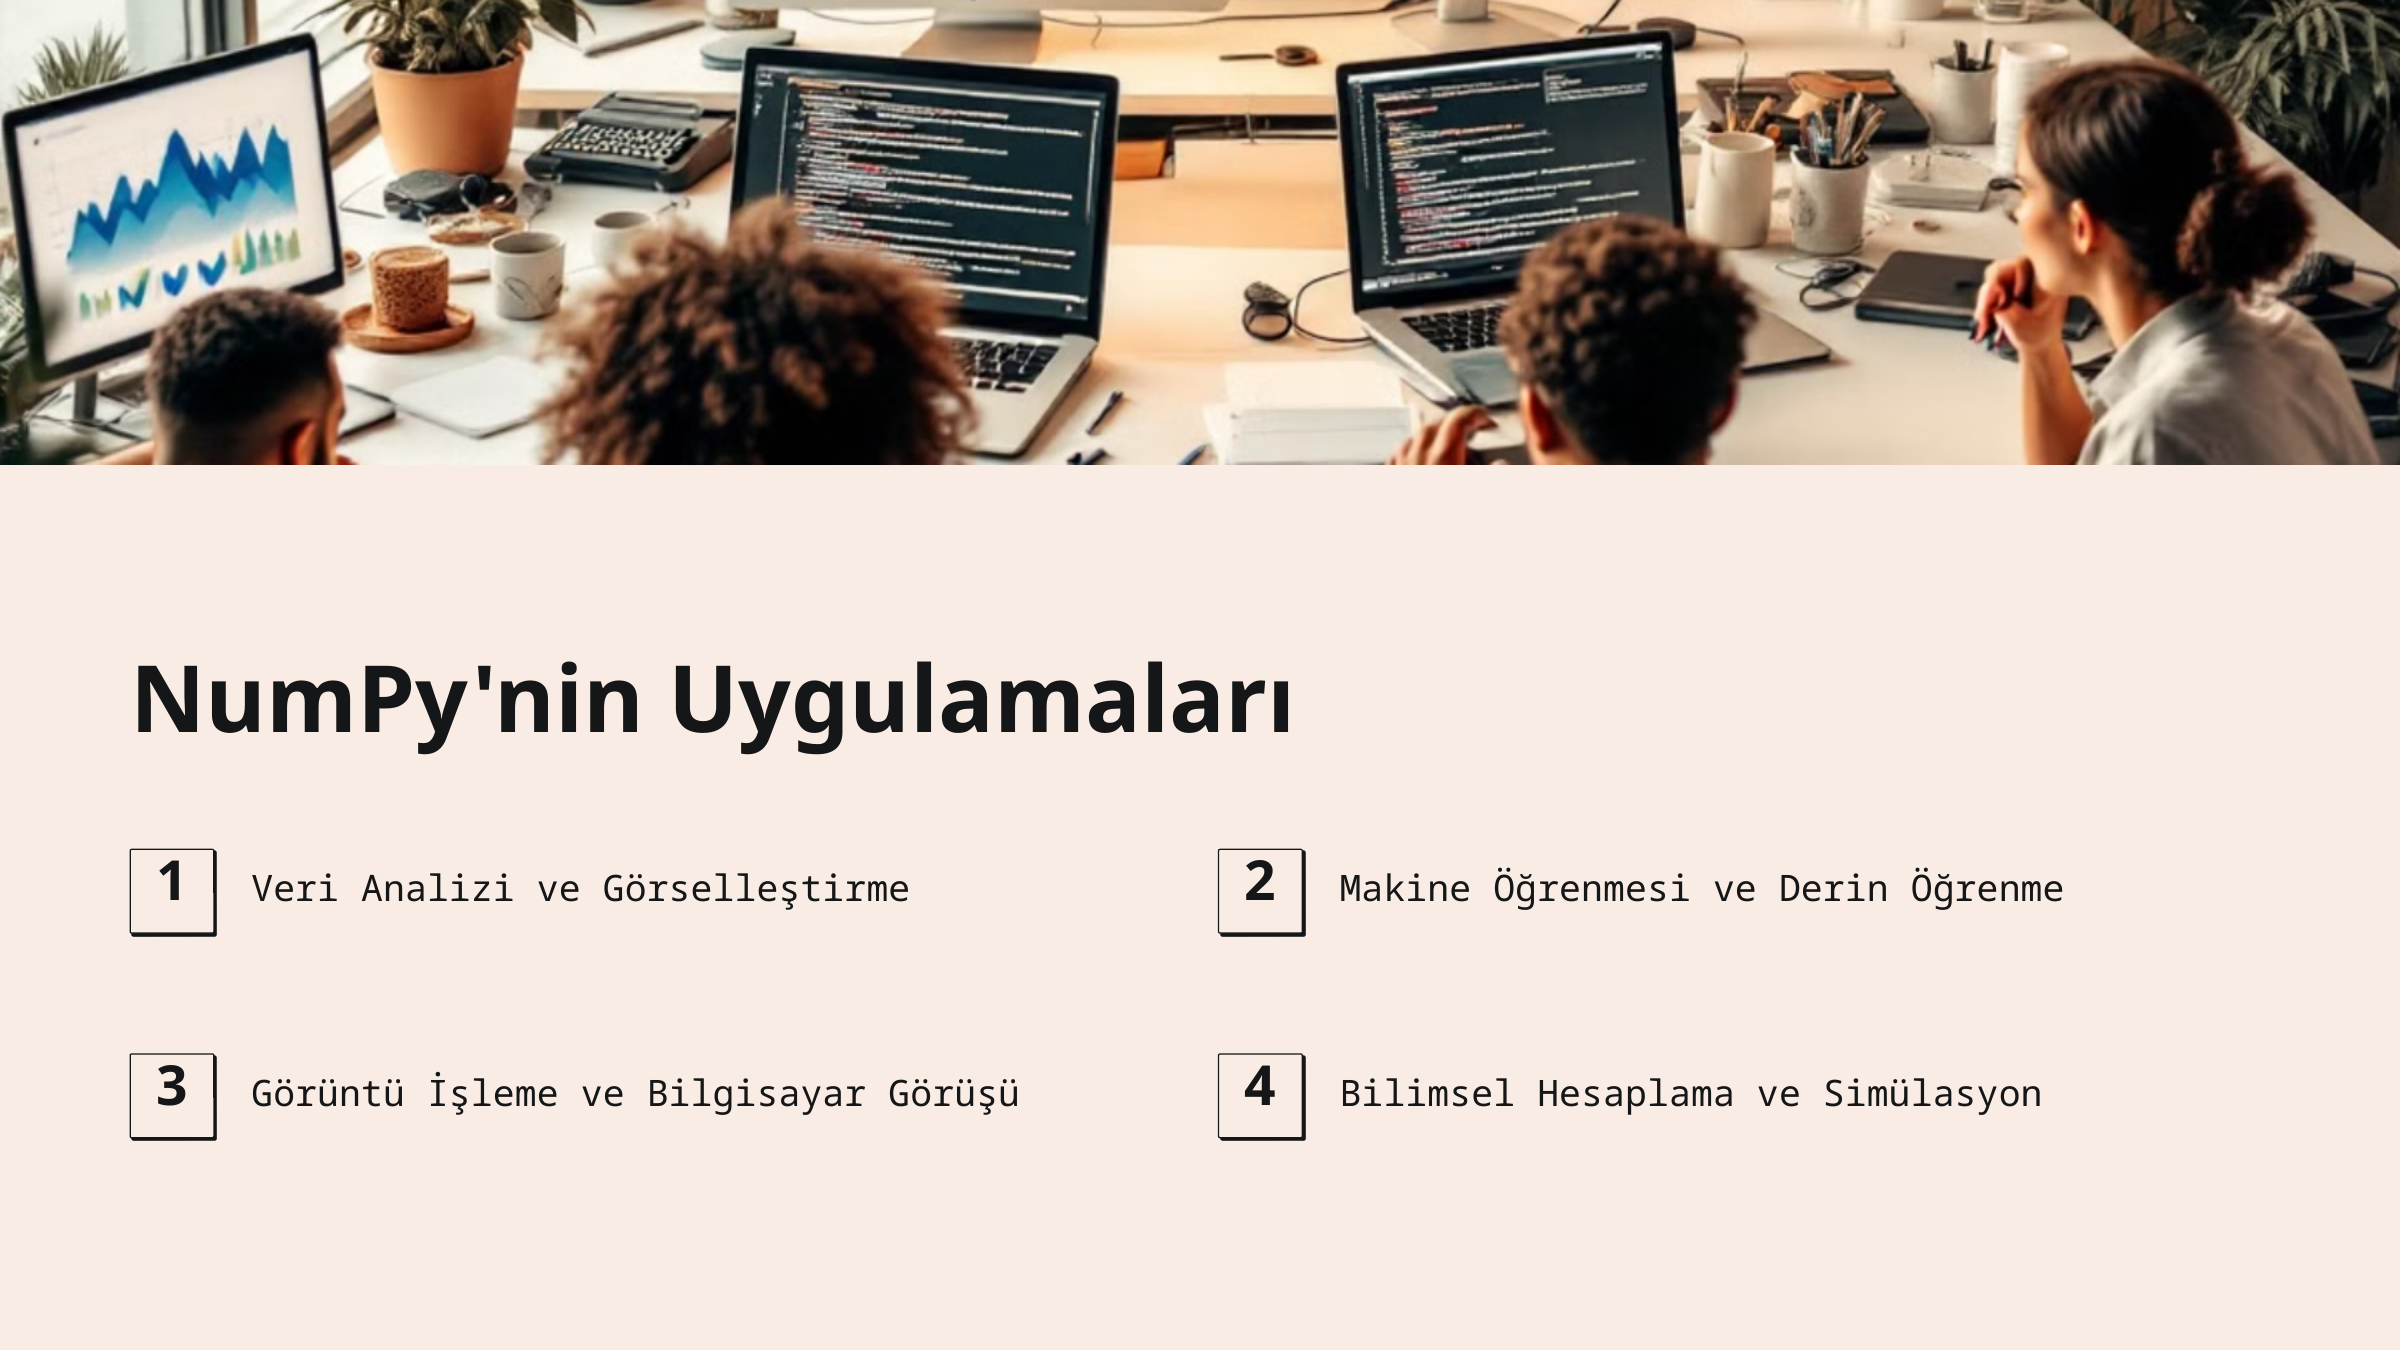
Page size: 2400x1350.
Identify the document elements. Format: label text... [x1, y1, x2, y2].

text_box 2 [1232, 856, 1289, 927]
text_box NumPy'nin Uygulamaları [130, 635, 1379, 752]
text_box Veri Analizi ve Görselleştirme [251, 849, 1182, 909]
picture [0, 0, 2400, 466]
text_box [1218, 1053, 1303, 1138]
text_box [1218, 849, 1303, 934]
text_box 4 [1232, 1061, 1289, 1131]
text_box 3 [144, 1061, 200, 1131]
text_box [130, 849, 214, 934]
text_box [130, 1053, 214, 1138]
text_box Bilimsel Hesaplama ve Simülasyon [1339, 1053, 2270, 1114]
text_box 1 [144, 856, 200, 927]
text_box Görüntü İşleme ve Bilgisayar Görüşü [251, 1053, 1182, 1114]
text_box Makine Öğrenmesi ve Derin Öğrenme [1339, 849, 2270, 909]
